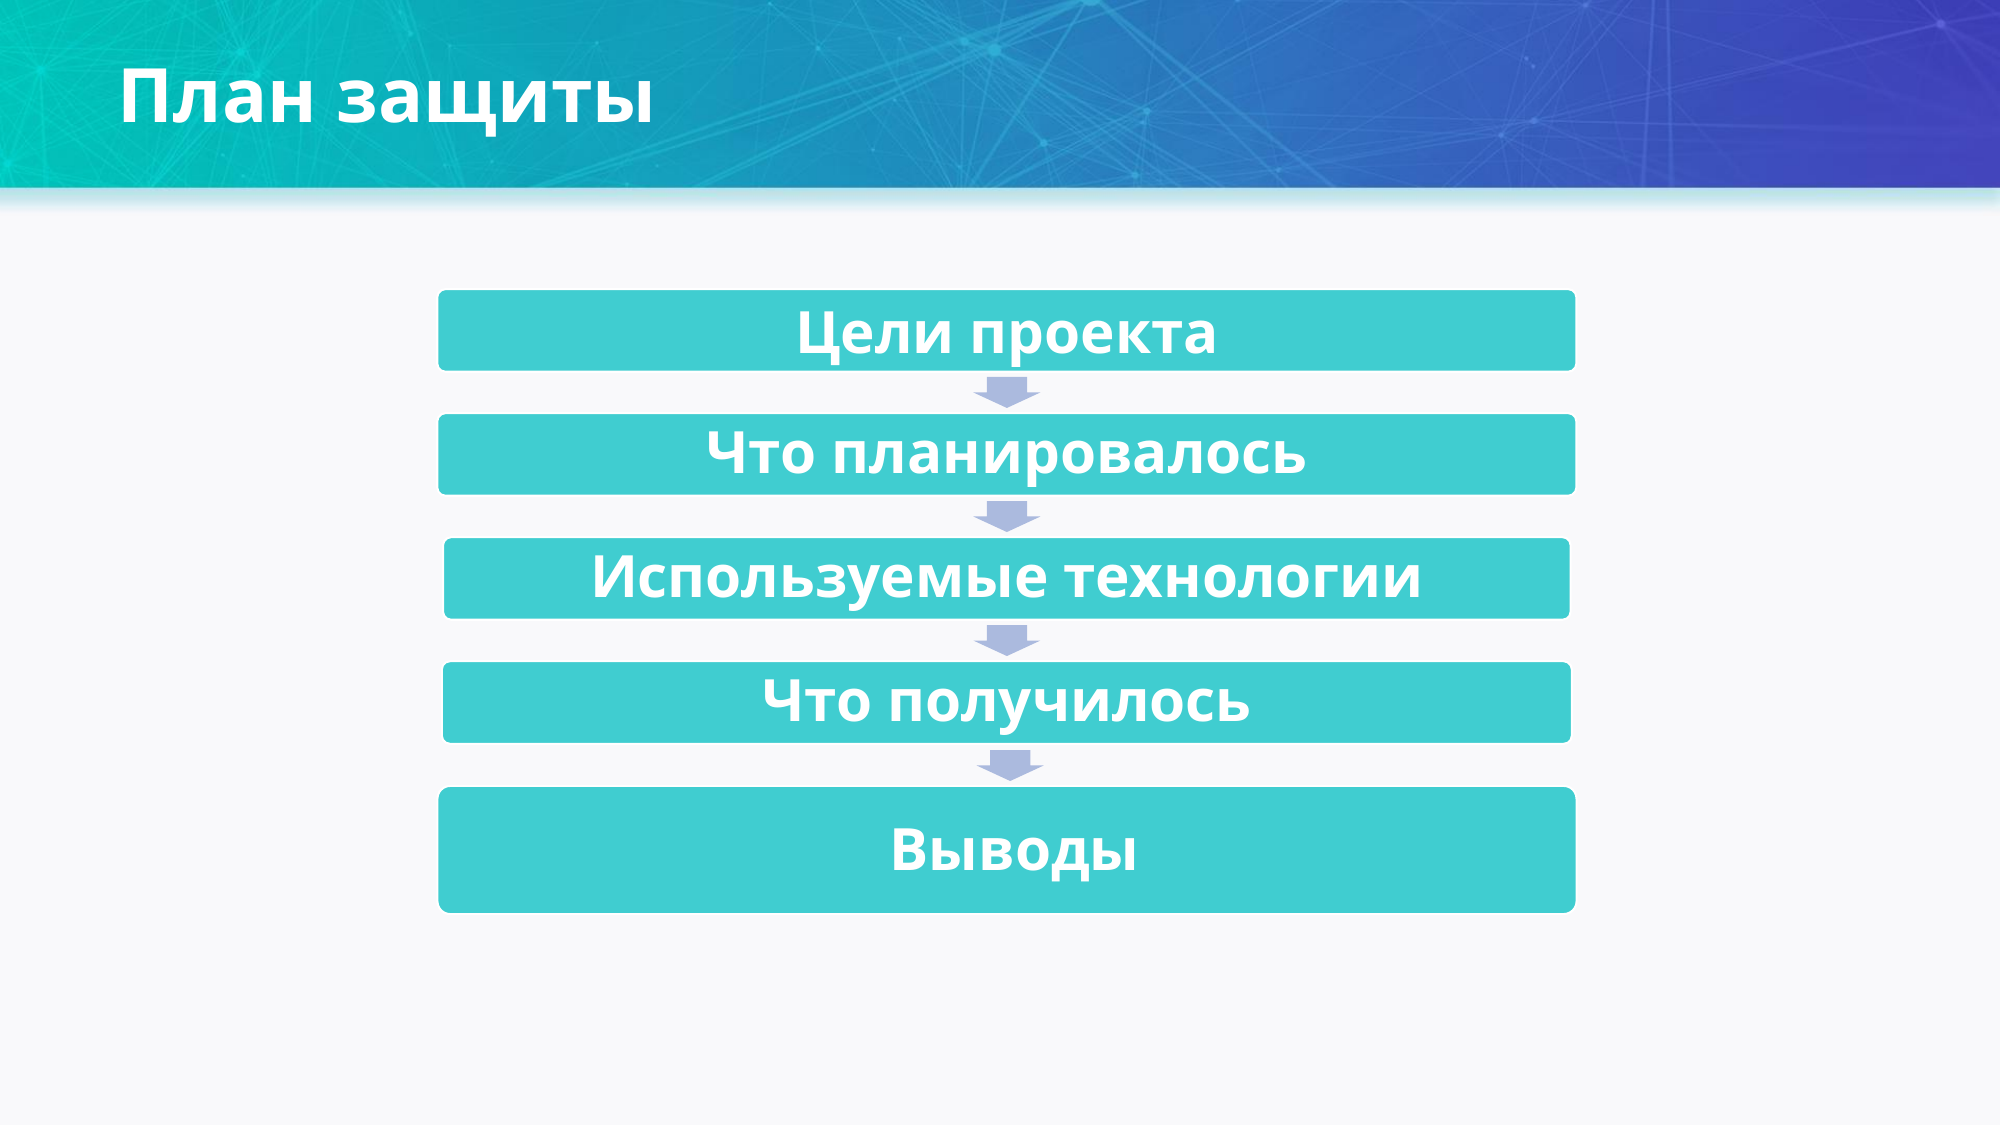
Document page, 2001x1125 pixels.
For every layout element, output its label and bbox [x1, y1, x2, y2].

text_box [436, 288, 1577, 620]
picture [0, 0, 2000, 1125]
text_box [437, 620, 1580, 915]
